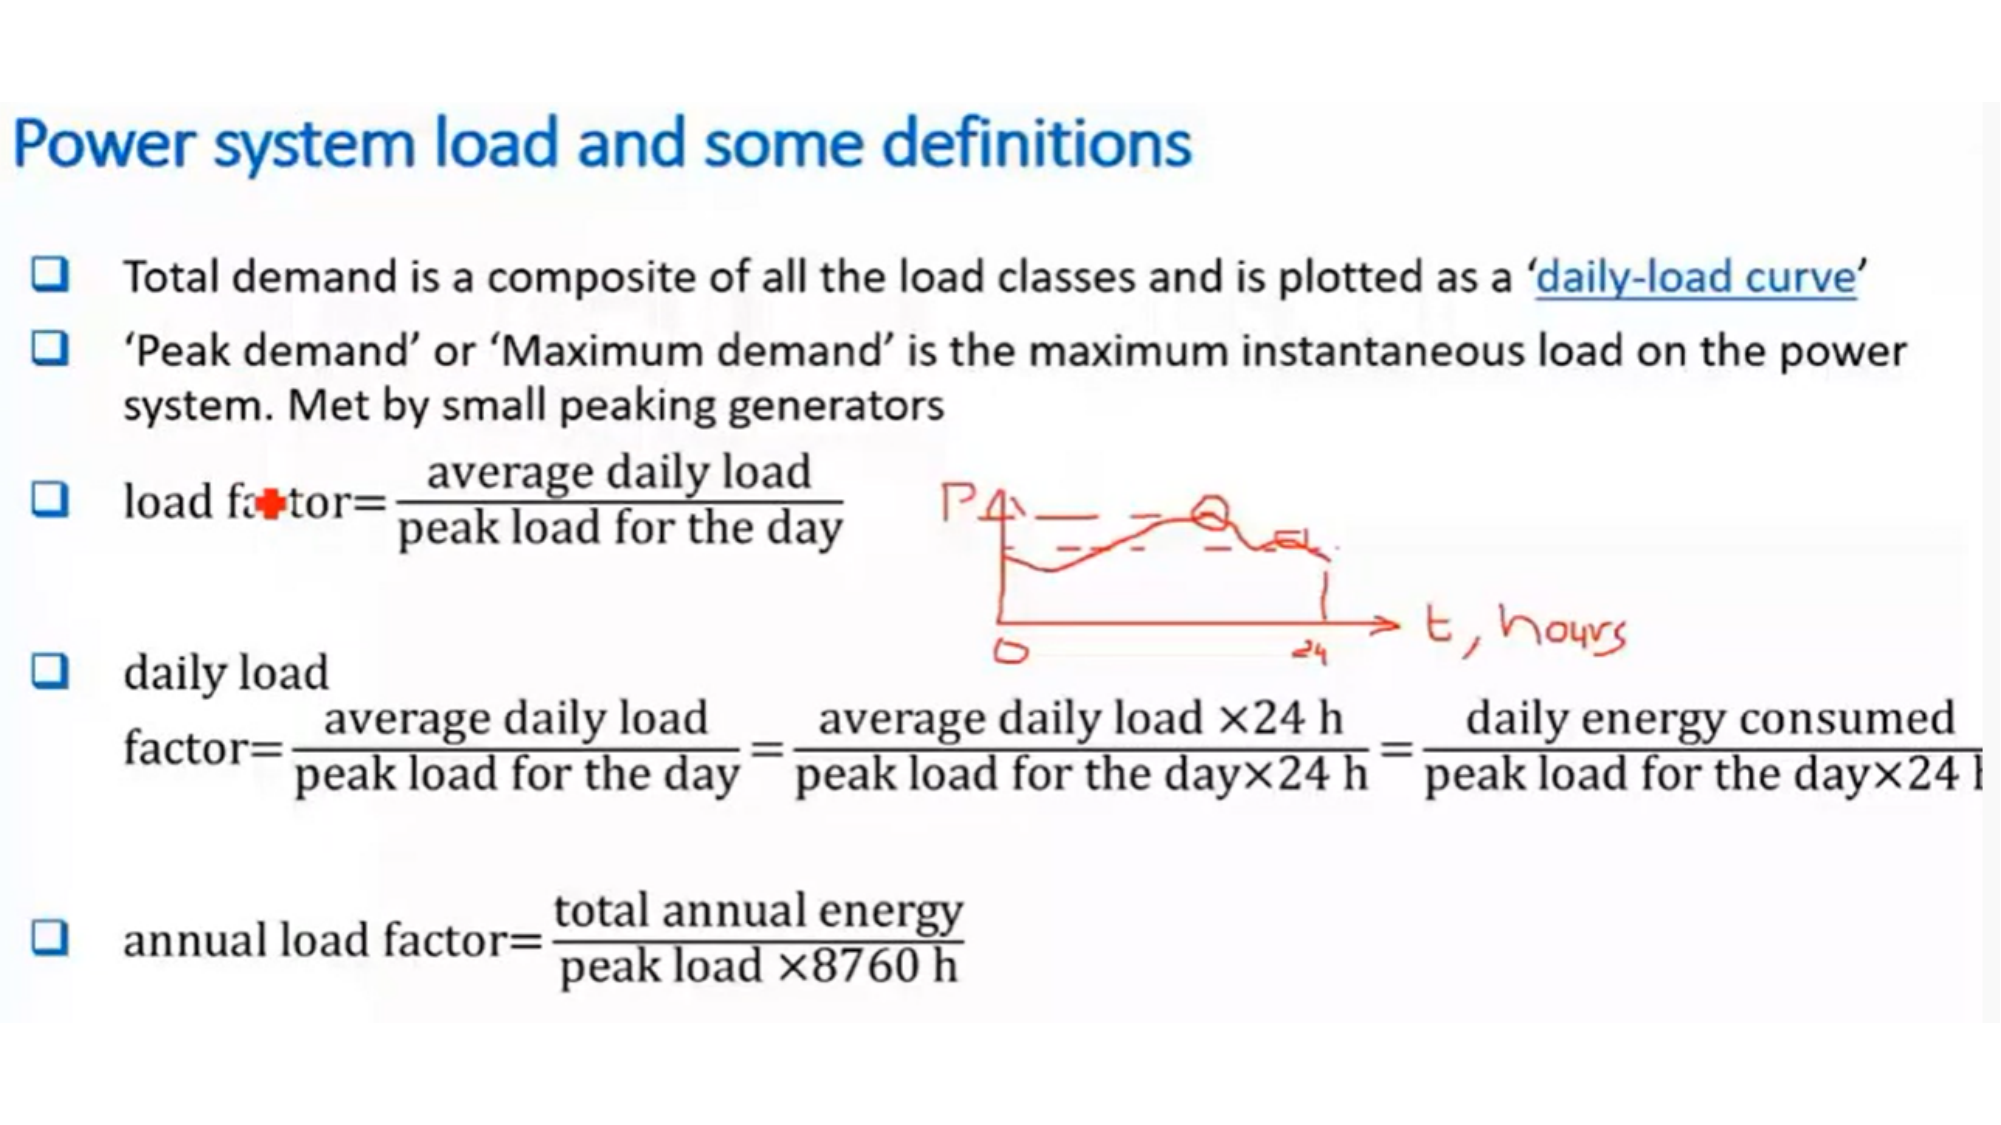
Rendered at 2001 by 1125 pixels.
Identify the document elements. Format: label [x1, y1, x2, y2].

picture [0, 102, 2000, 1023]
